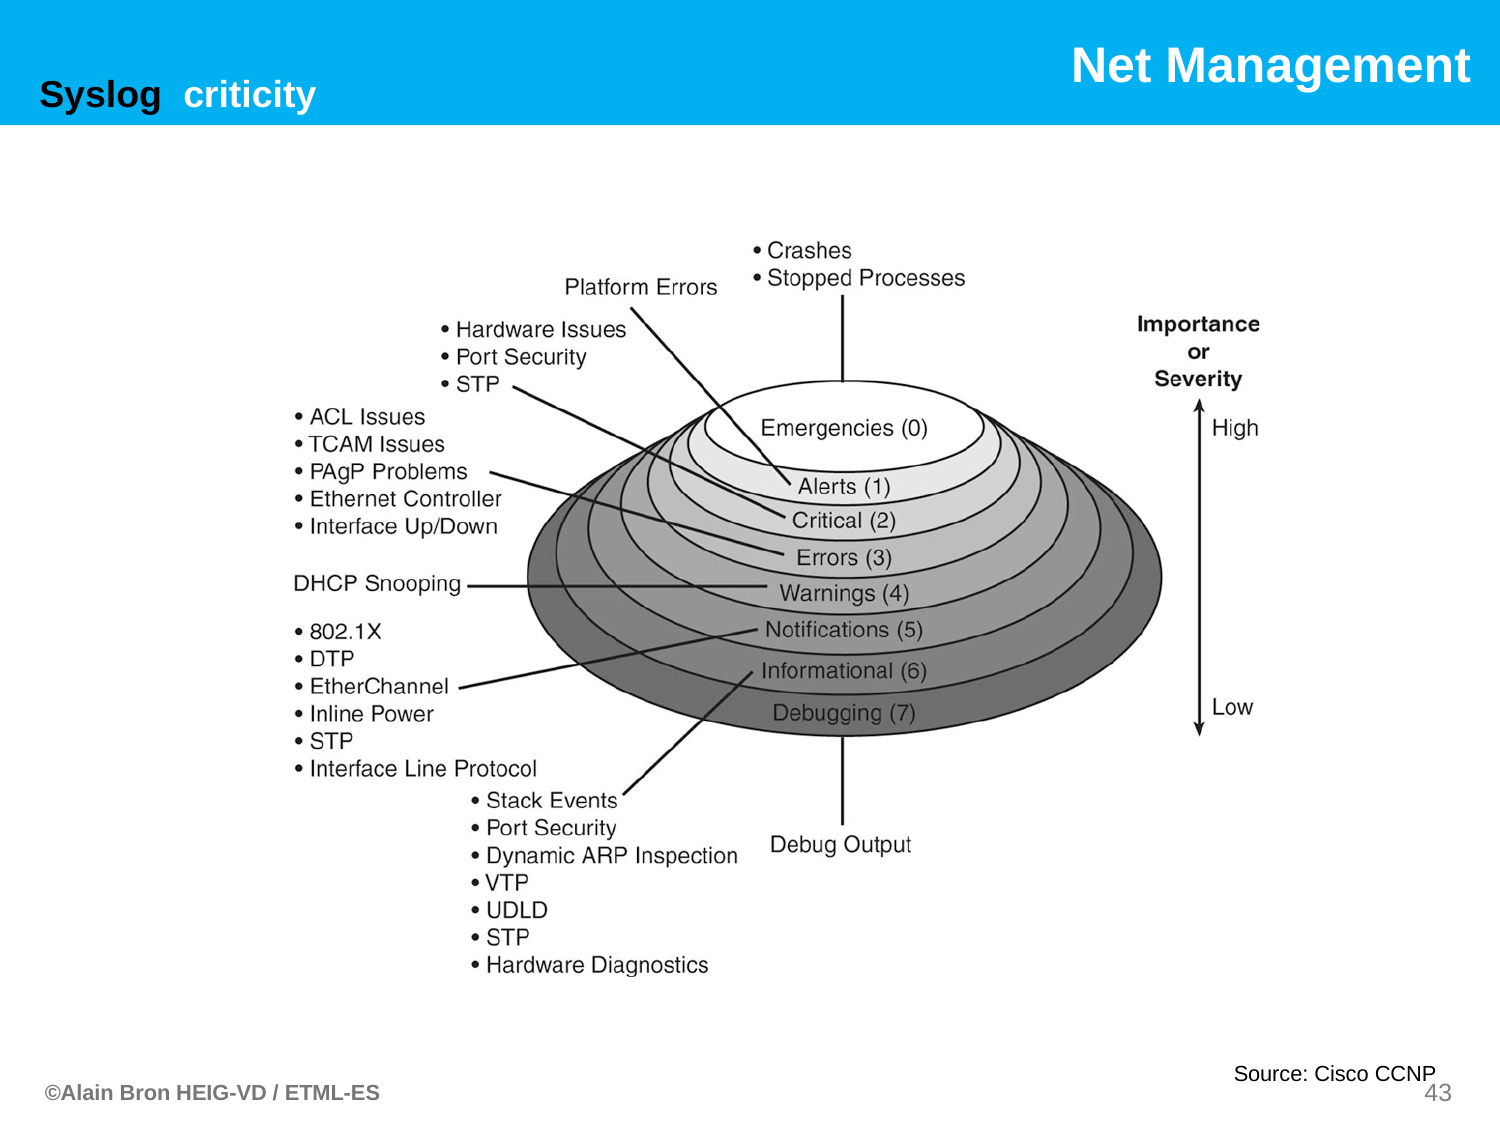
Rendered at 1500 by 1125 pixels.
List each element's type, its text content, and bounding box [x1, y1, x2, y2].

picture [293, 238, 1260, 977]
text_box Syslog criticity [24, 62, 1299, 123]
text_box Source: Cisco CCNP [1218, 1052, 1452, 1094]
